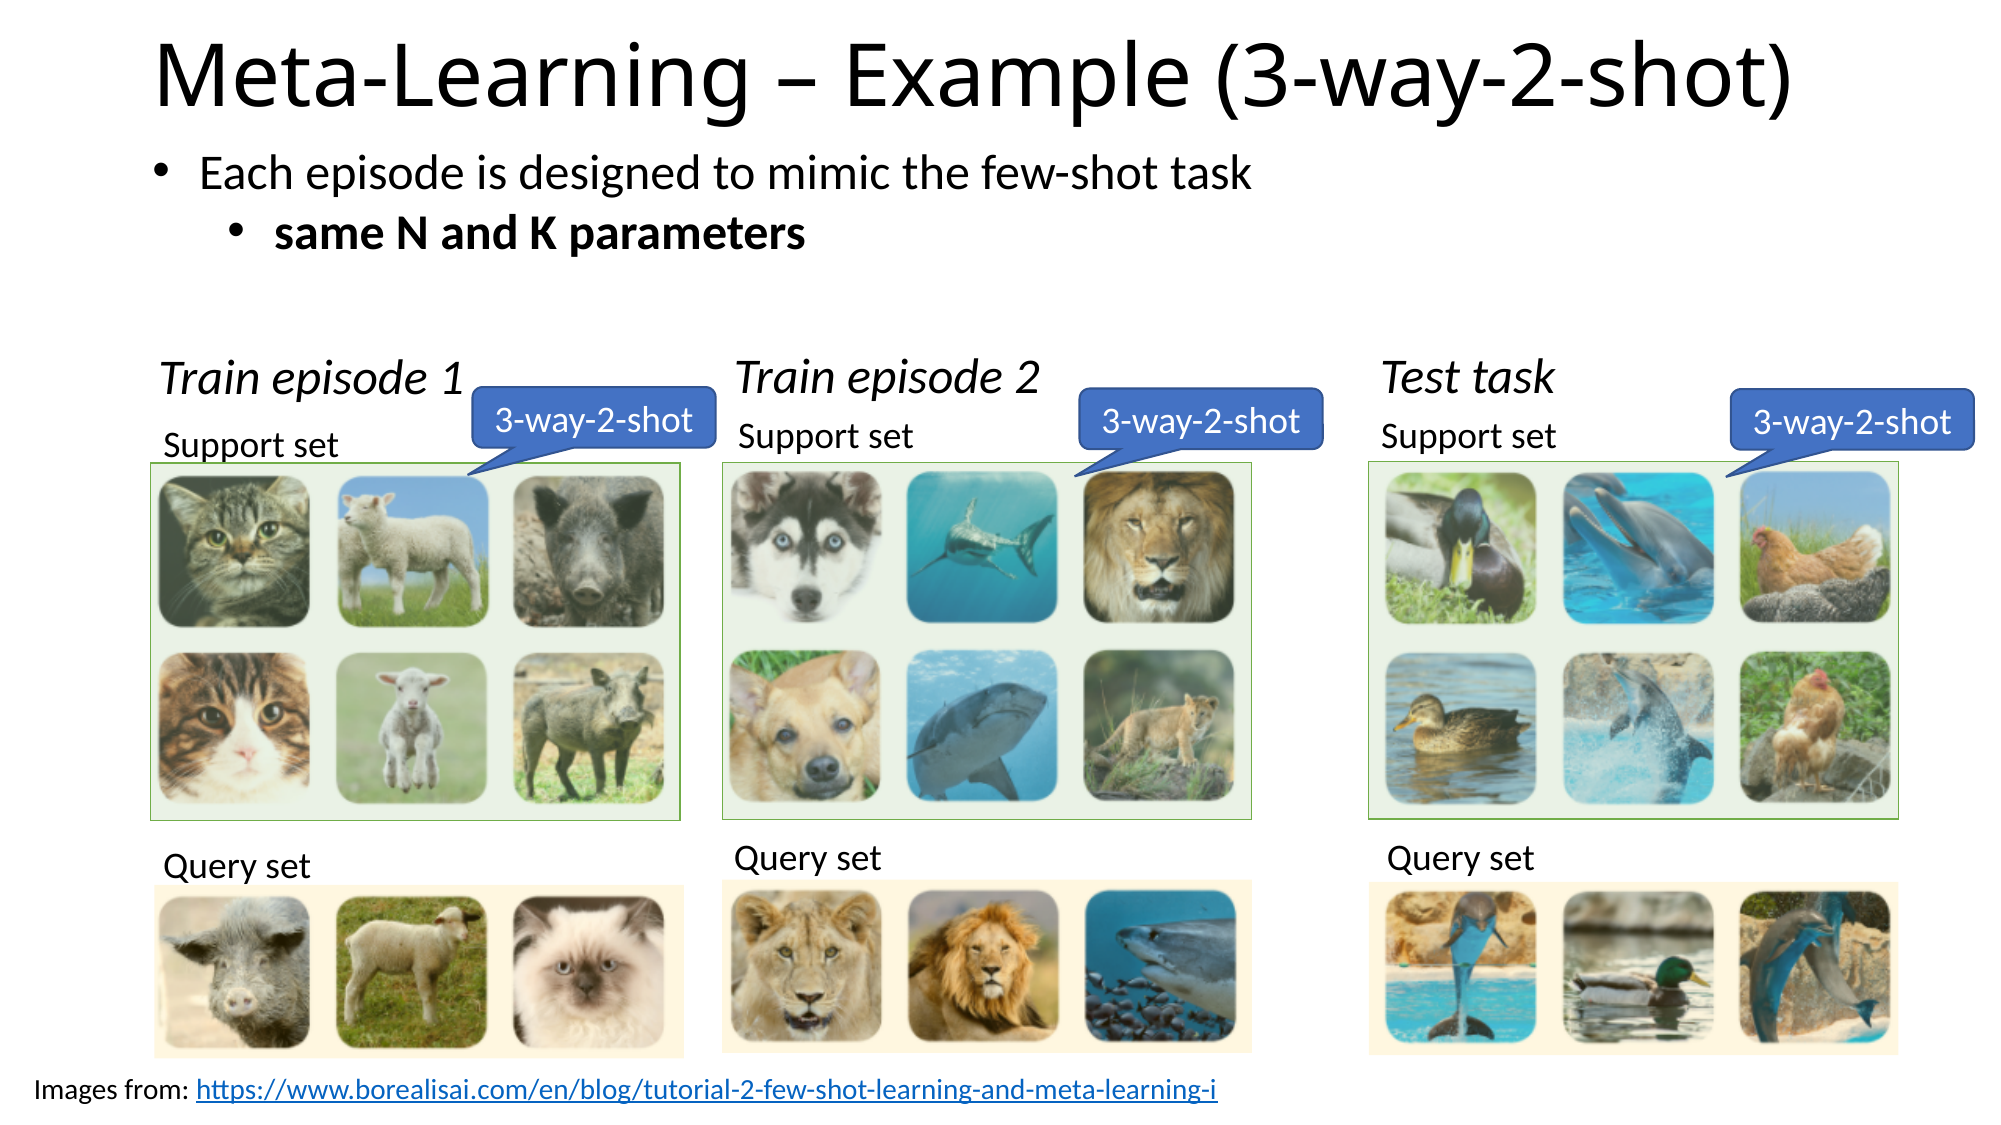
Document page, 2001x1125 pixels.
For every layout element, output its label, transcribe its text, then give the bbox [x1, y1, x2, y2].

text_box Support set [723, 412, 929, 462]
text_box Query set [148, 833, 327, 884]
text_box [1368, 461, 1899, 820]
picture [1376, 462, 1905, 817]
text_box Train episode 1 [143, 337, 480, 412]
text_box Support set [1366, 411, 1572, 464]
title Meta-Learning – Example (3-way-2-shot) [137, 22, 1863, 134]
text_box [150, 462, 681, 821]
text_box Query set [1372, 825, 1551, 881]
text_box [722, 462, 1252, 820]
text_box [678, 884, 684, 1059]
text_box Query set [719, 825, 898, 886]
text_box 3-way-2-shot [1729, 388, 1976, 462]
text_box 3-way-2-shot [1078, 387, 1324, 462]
text_box 3-way-2-shot [471, 386, 717, 463]
text_box Images from: https://www.borealisai.com/en/blog/tutorial-2-few-shot-learning-and-meta-learning-i [19, 1062, 1240, 1113]
text_box Support set [148, 412, 355, 463]
picture [1376, 881, 1900, 1057]
picture [722, 884, 1246, 1057]
text_box Test task [1365, 336, 1582, 411]
text_box [1368, 881, 1376, 1056]
picture [147, 462, 678, 814]
picture [722, 462, 1251, 817]
text_box Each episode is designed to mimic the few-shot task same N and K parameters [137, 131, 1636, 312]
picture [144, 884, 678, 1059]
text_box Train episode 2 [719, 336, 1056, 412]
text_box [722, 879, 1252, 1053]
